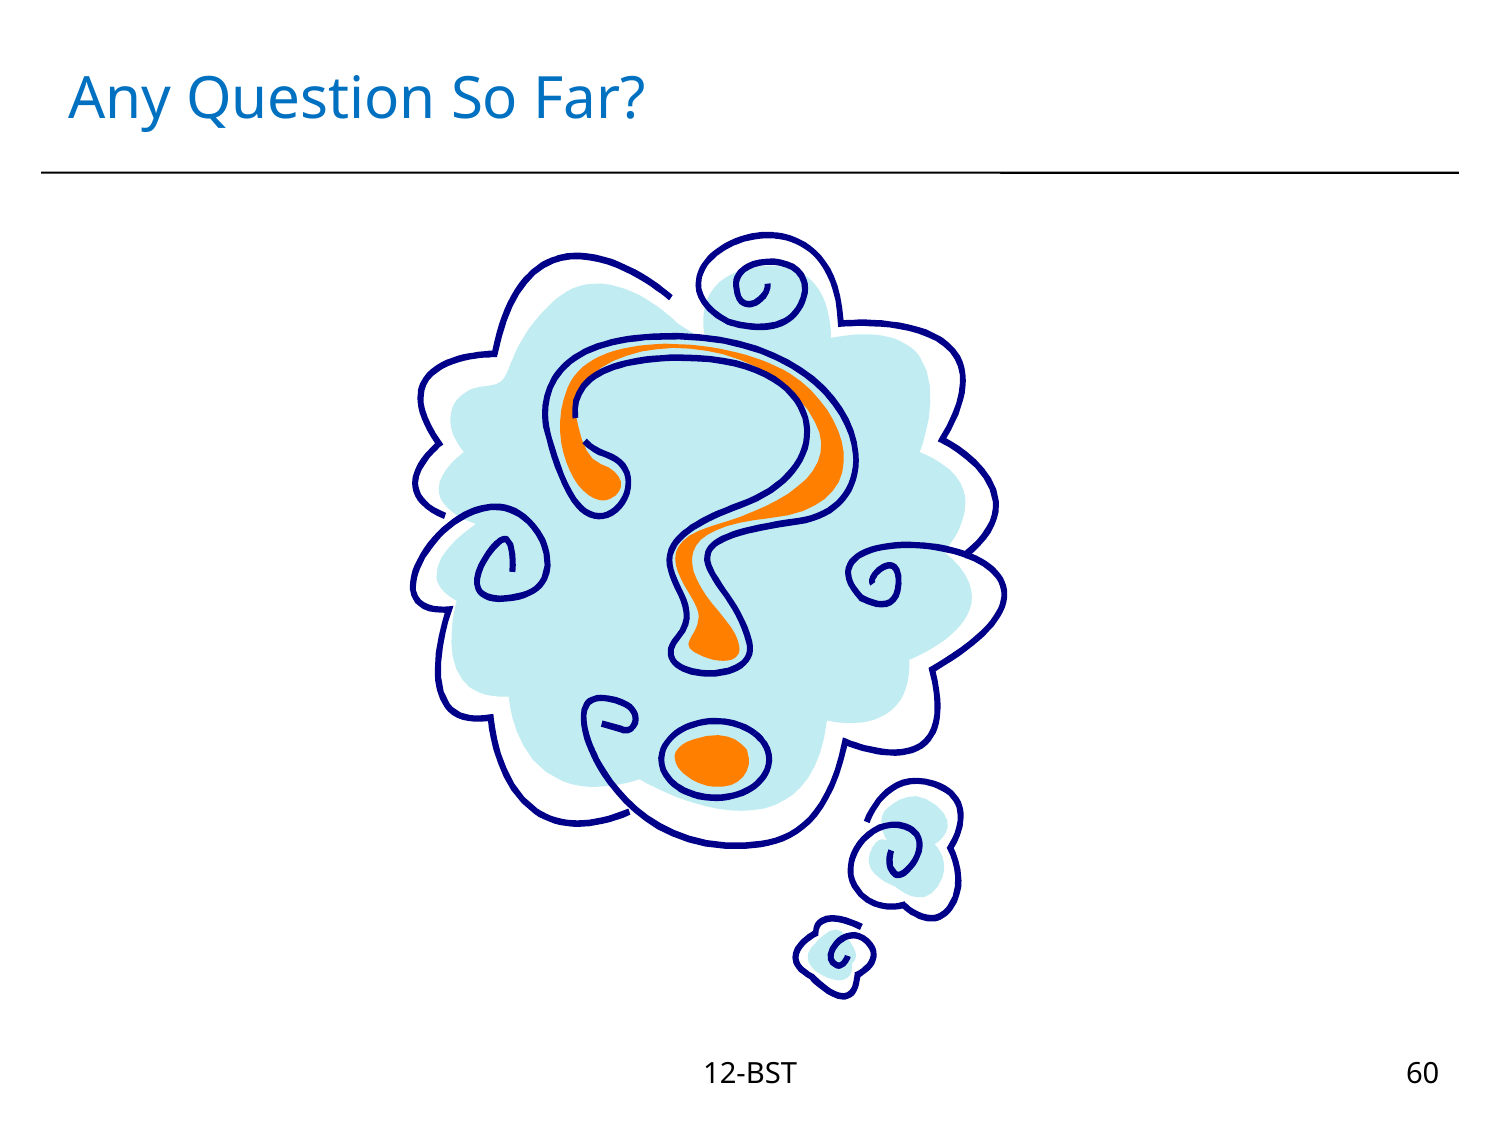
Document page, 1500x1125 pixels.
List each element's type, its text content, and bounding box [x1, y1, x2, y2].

title Any Question So Far? [52, 30, 1448, 159]
slide_number 60 [1104, 1046, 1455, 1125]
footer 12-BST [502, 1046, 999, 1125]
picture [409, 231, 1008, 1000]
